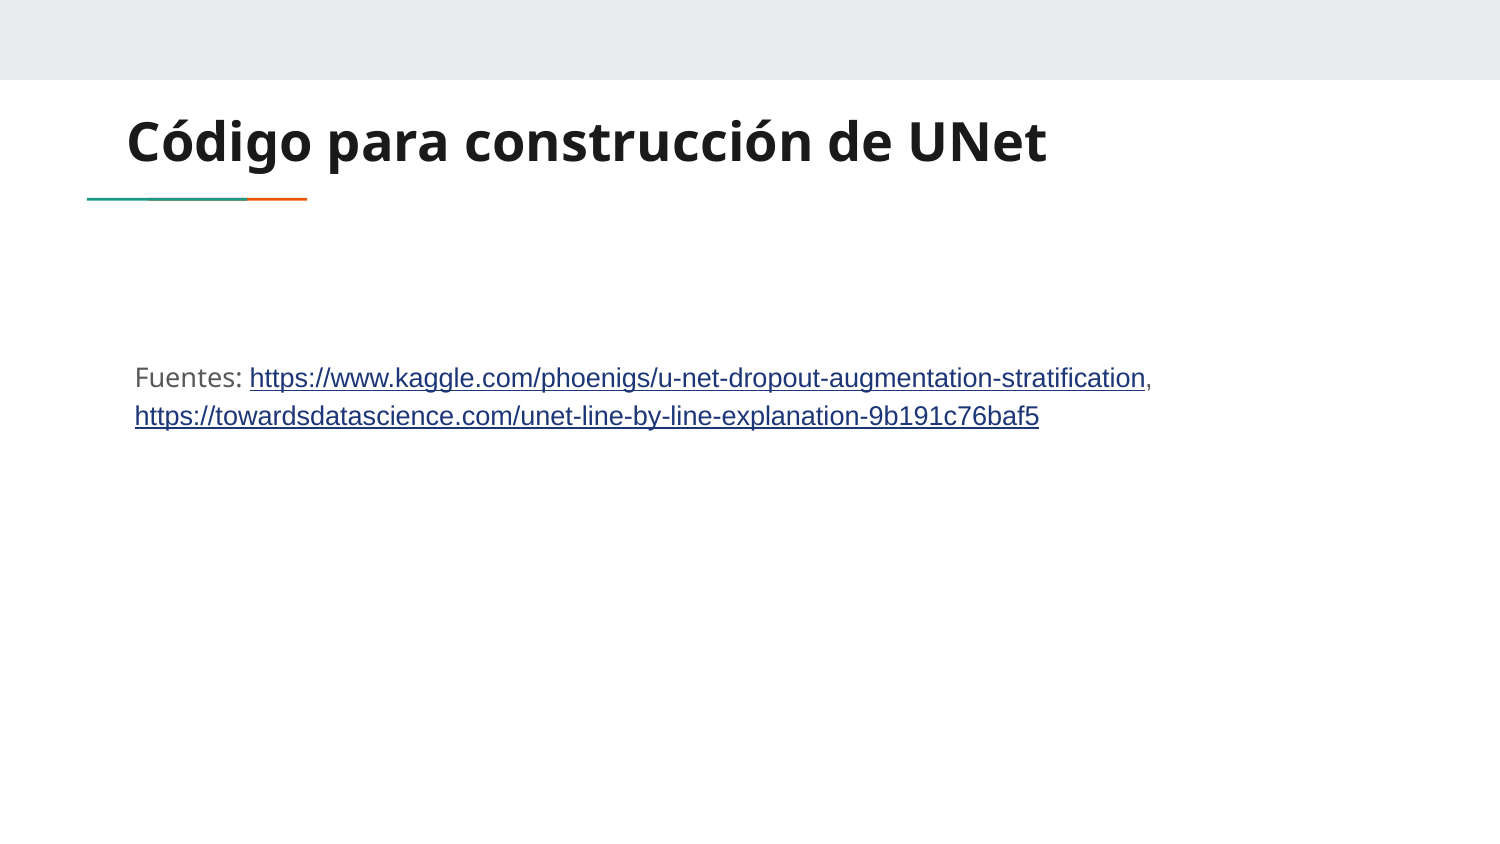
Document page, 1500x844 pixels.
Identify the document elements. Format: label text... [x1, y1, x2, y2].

list Fuentes: https://www.kaggle.com/phoenigs/u-net-dropout-augmentation-stratification, https://towardsdatascience.com/unet-line-by-line-explanation-9b191c76baf5 [119, 341, 1381, 712]
title Código para construcción de UNet [111, 92, 1373, 180]
